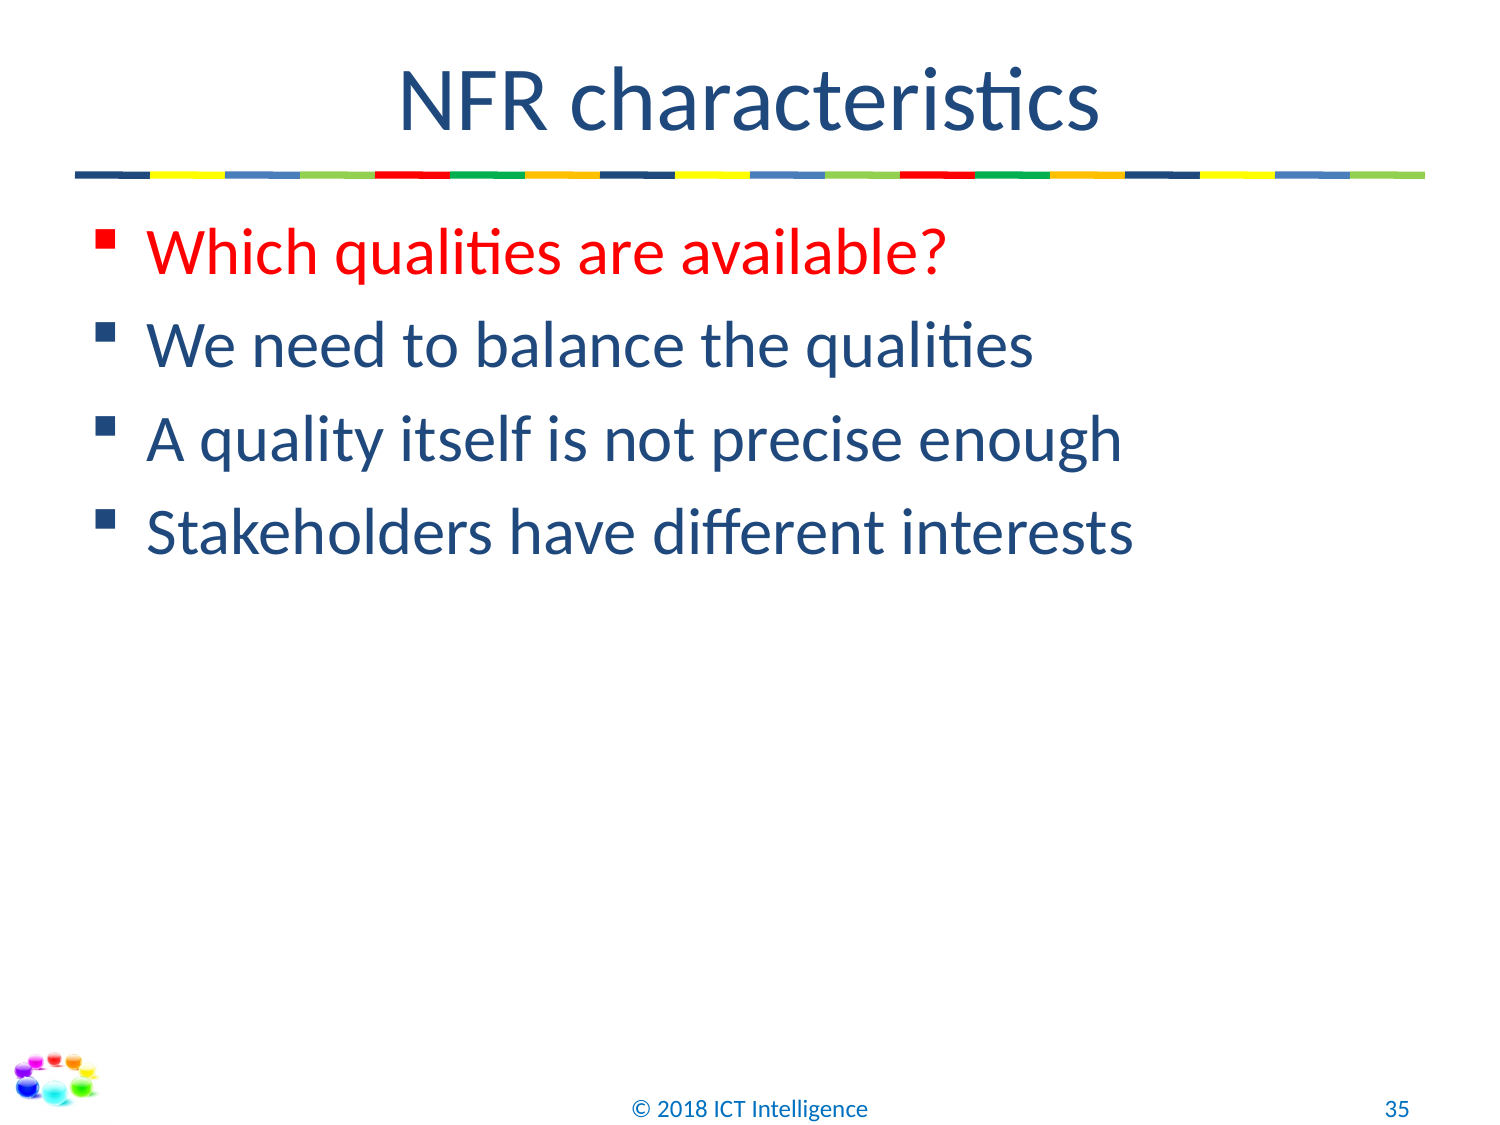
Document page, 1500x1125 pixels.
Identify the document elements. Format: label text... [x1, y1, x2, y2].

picture [0, 1034, 113, 1125]
slide_number 35 [1074, 1077, 1425, 1125]
list Which qualities are available? We need to balance the qualities A quality itself is not precise enough Stakeholders have different interests [75, 200, 1425, 1005]
footer © 2018 ICT Intelligence [512, 1077, 988, 1125]
title NFR characteristics [75, 24, 1425, 163]
